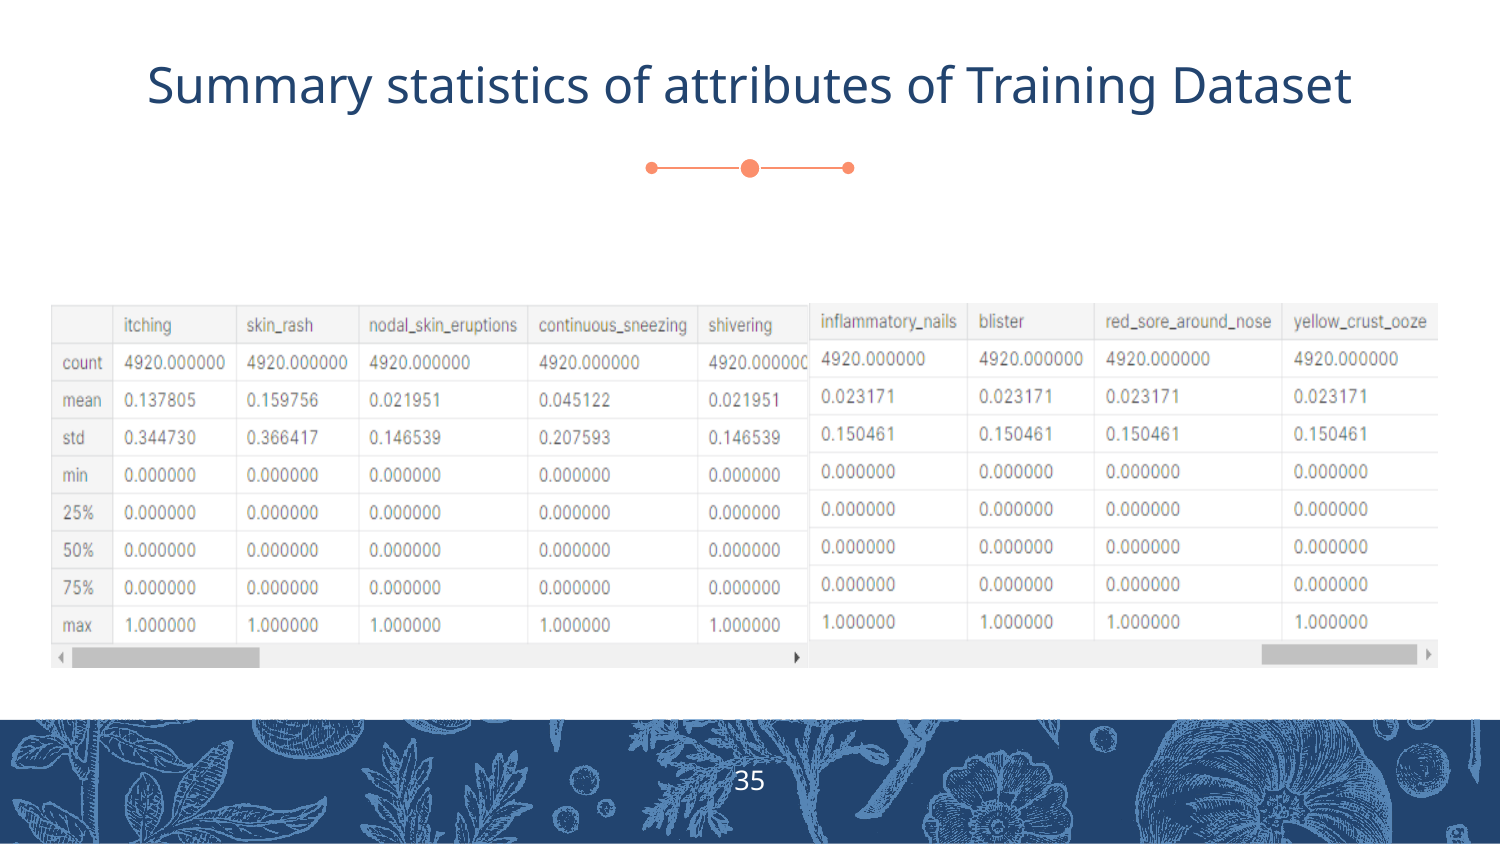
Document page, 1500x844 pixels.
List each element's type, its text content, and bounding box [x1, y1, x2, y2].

slide_number ‹#› [643, 739, 857, 824]
picture [51, 298, 1438, 669]
title Summary statistics of attributes of Training Dataset [140, 0, 1360, 167]
picture [0, 719, 1500, 844]
